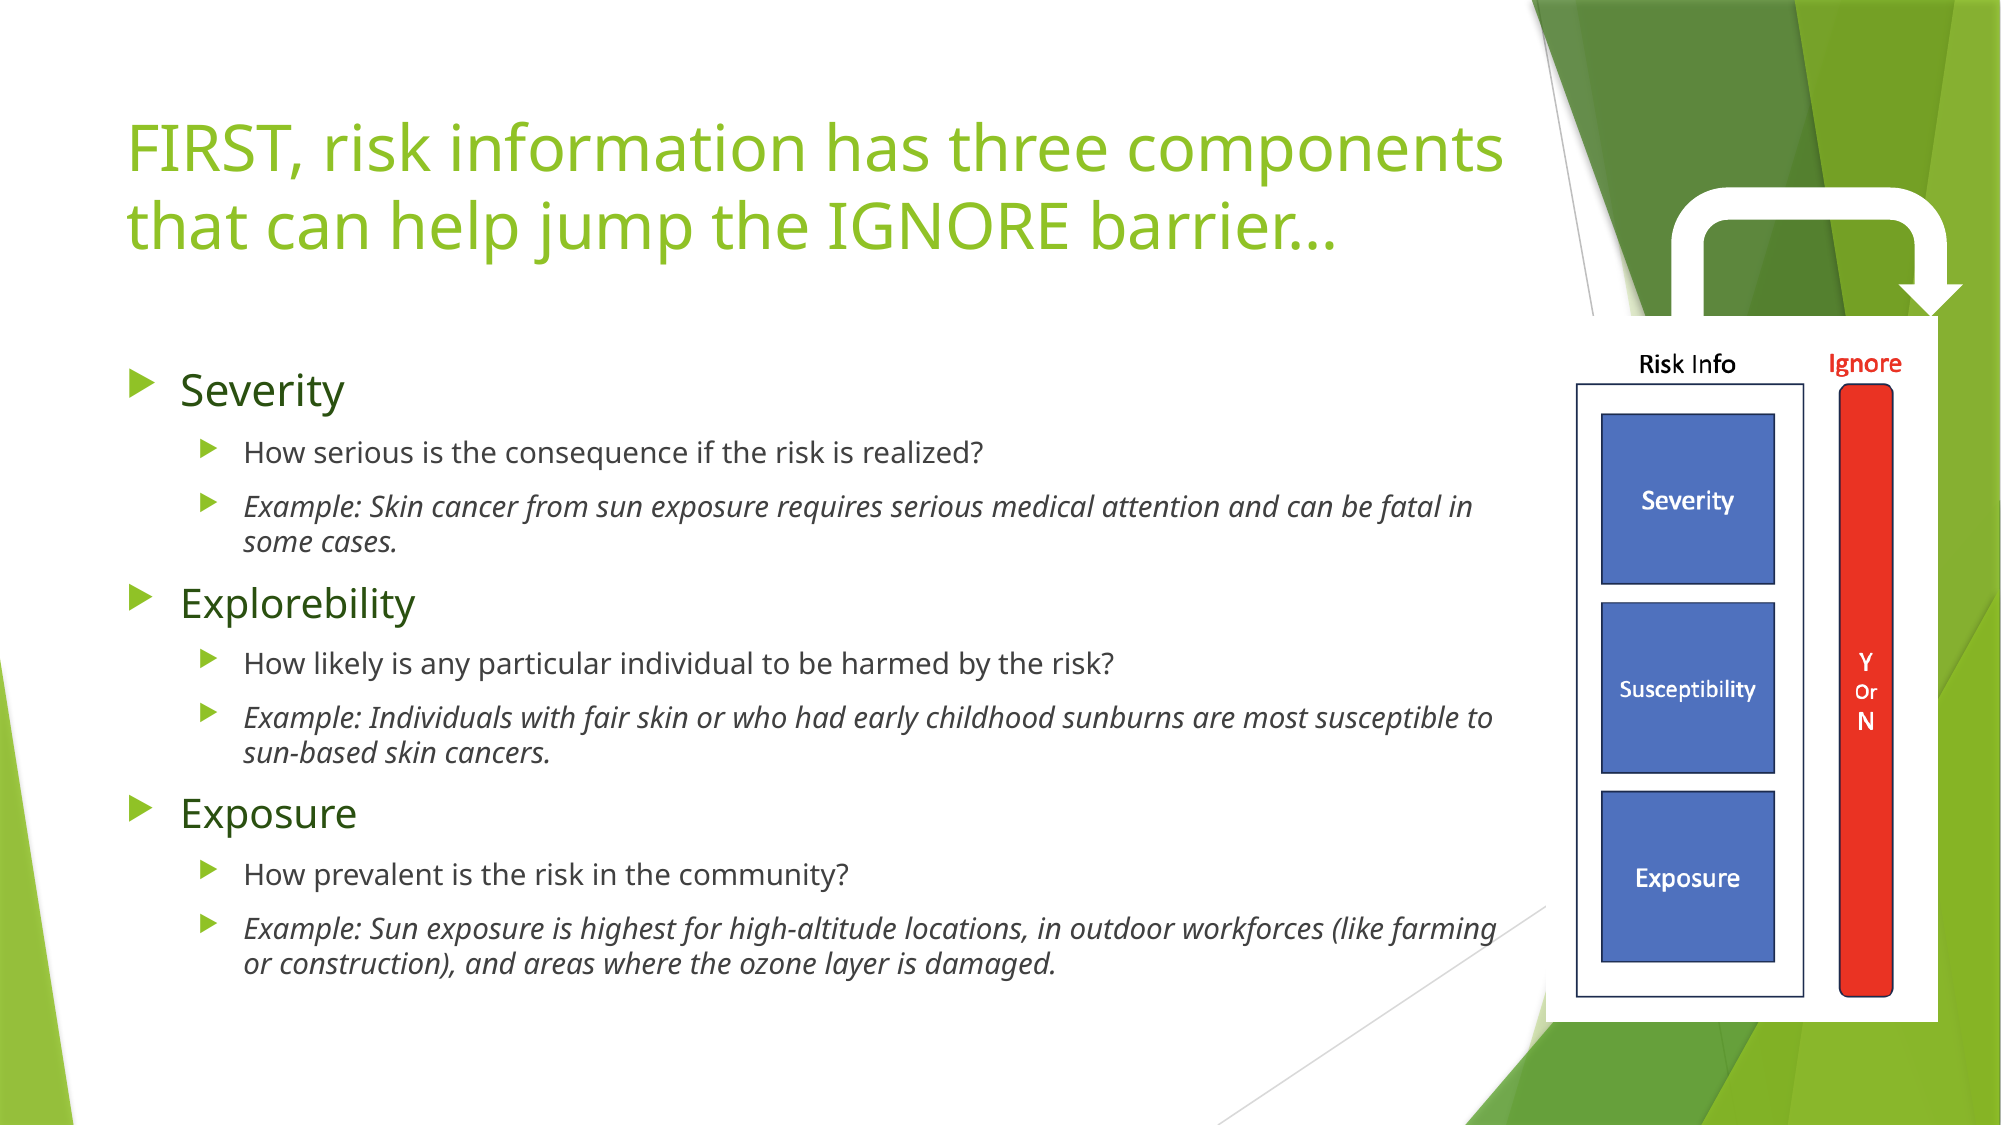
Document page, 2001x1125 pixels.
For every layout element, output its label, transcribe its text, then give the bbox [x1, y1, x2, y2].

list Severity How serious is the consequence if the risk is realized? Example: Skin cancer from sun exposure requires serious medical attention and can be fatal in some cases. Explorebility How likely is any particular individual to be harmed by the risk? Example: Individuals with fair skin or who had early childhood sunburns are most susceptible to sun-based skin cancers. Exposure How prevalent is the risk in the community? Example: Sun exposure is highest for high-altitude locations, in outdoor workforces (like farming or construction), and areas where the ozone layer is damaged. [111, 354, 1522, 992]
title FIRST, risk information has three components that can help jump the IGNORE barrier… [111, 99, 1522, 317]
text_box [1669, 185, 1965, 315]
picture [1546, 316, 1939, 1022]
